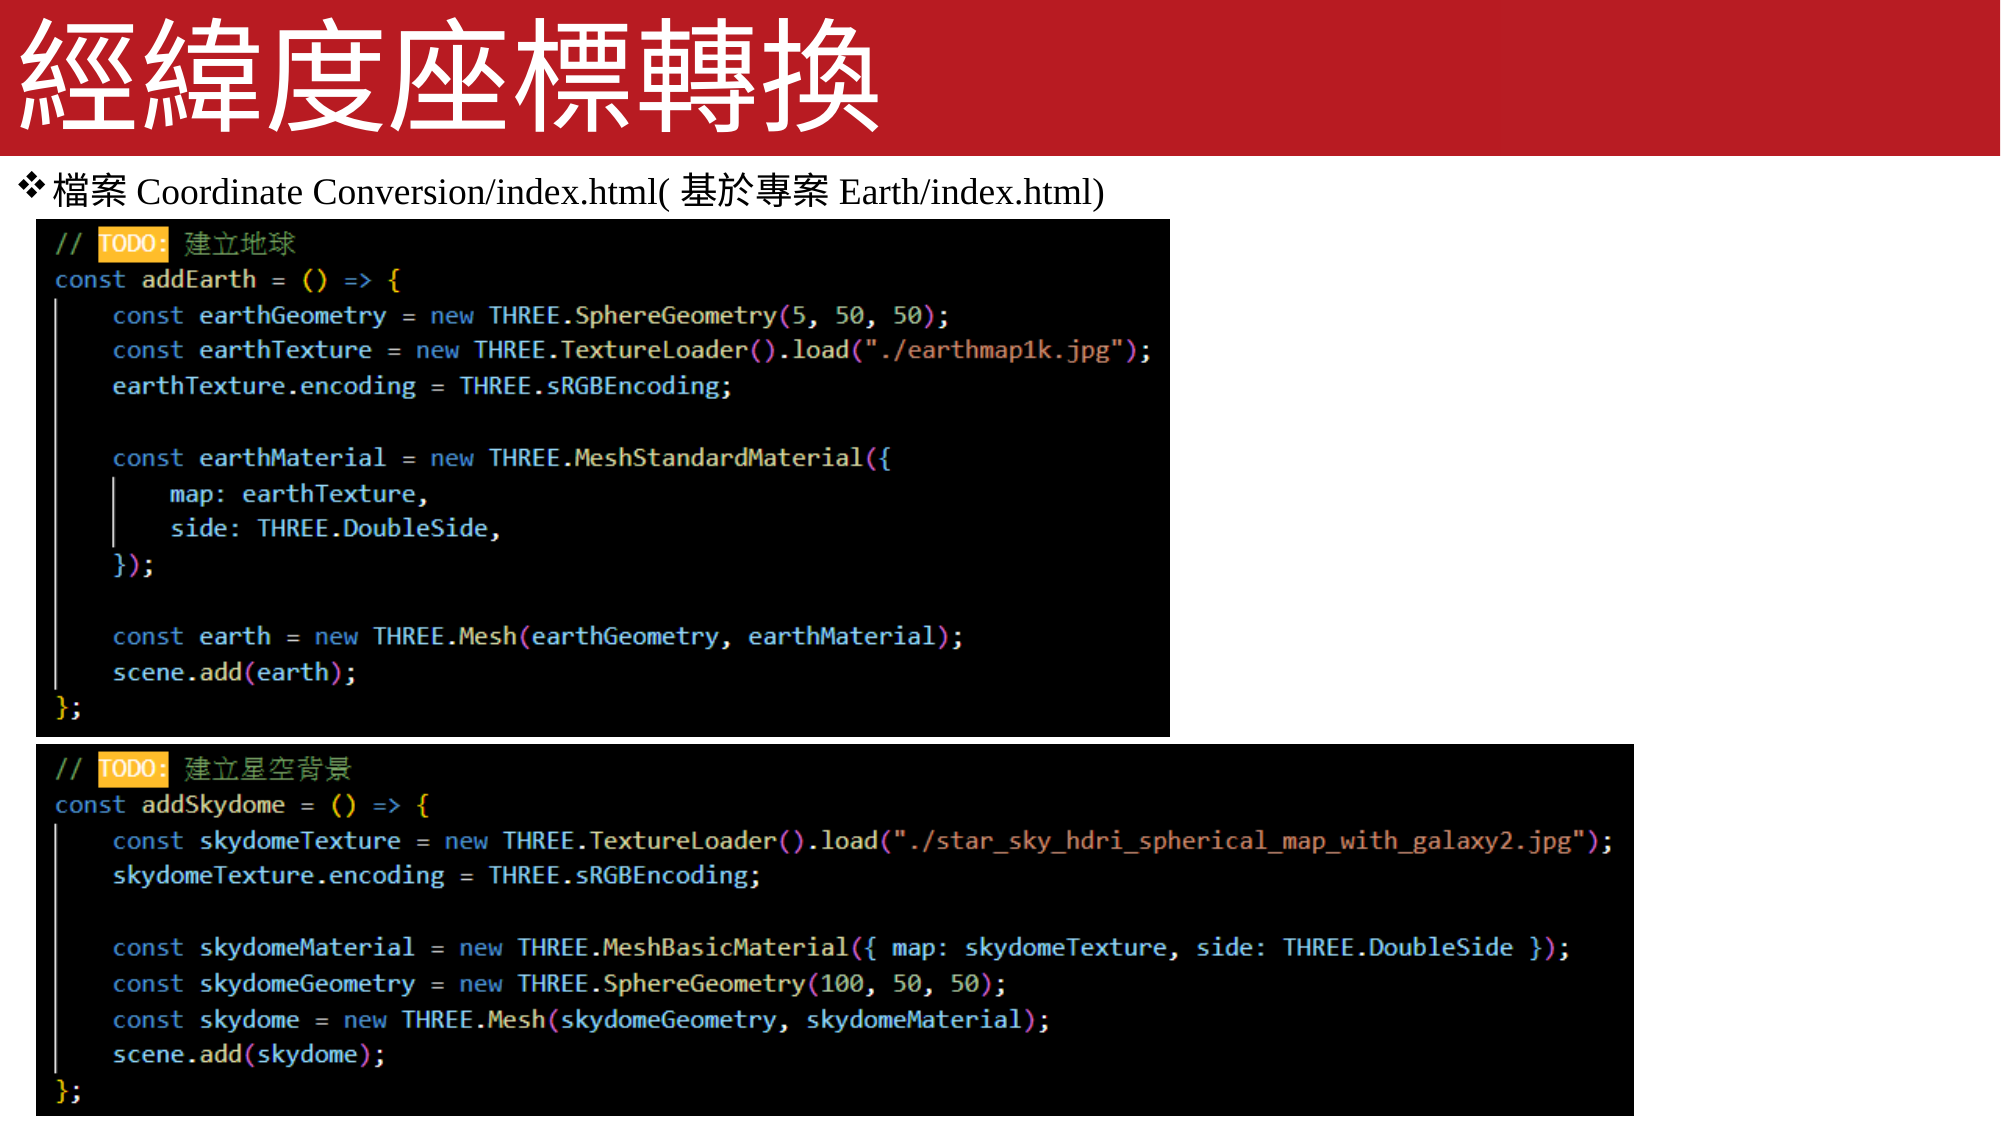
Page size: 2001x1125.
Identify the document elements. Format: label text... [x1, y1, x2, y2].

list 檔案Coordinate Conversion/index.html(基於專案Earth/index.html) [0, 159, 1988, 987]
picture [36, 219, 1170, 737]
picture [36, 744, 1634, 1116]
title 經緯度座標轉換 [1, 0, 1727, 156]
